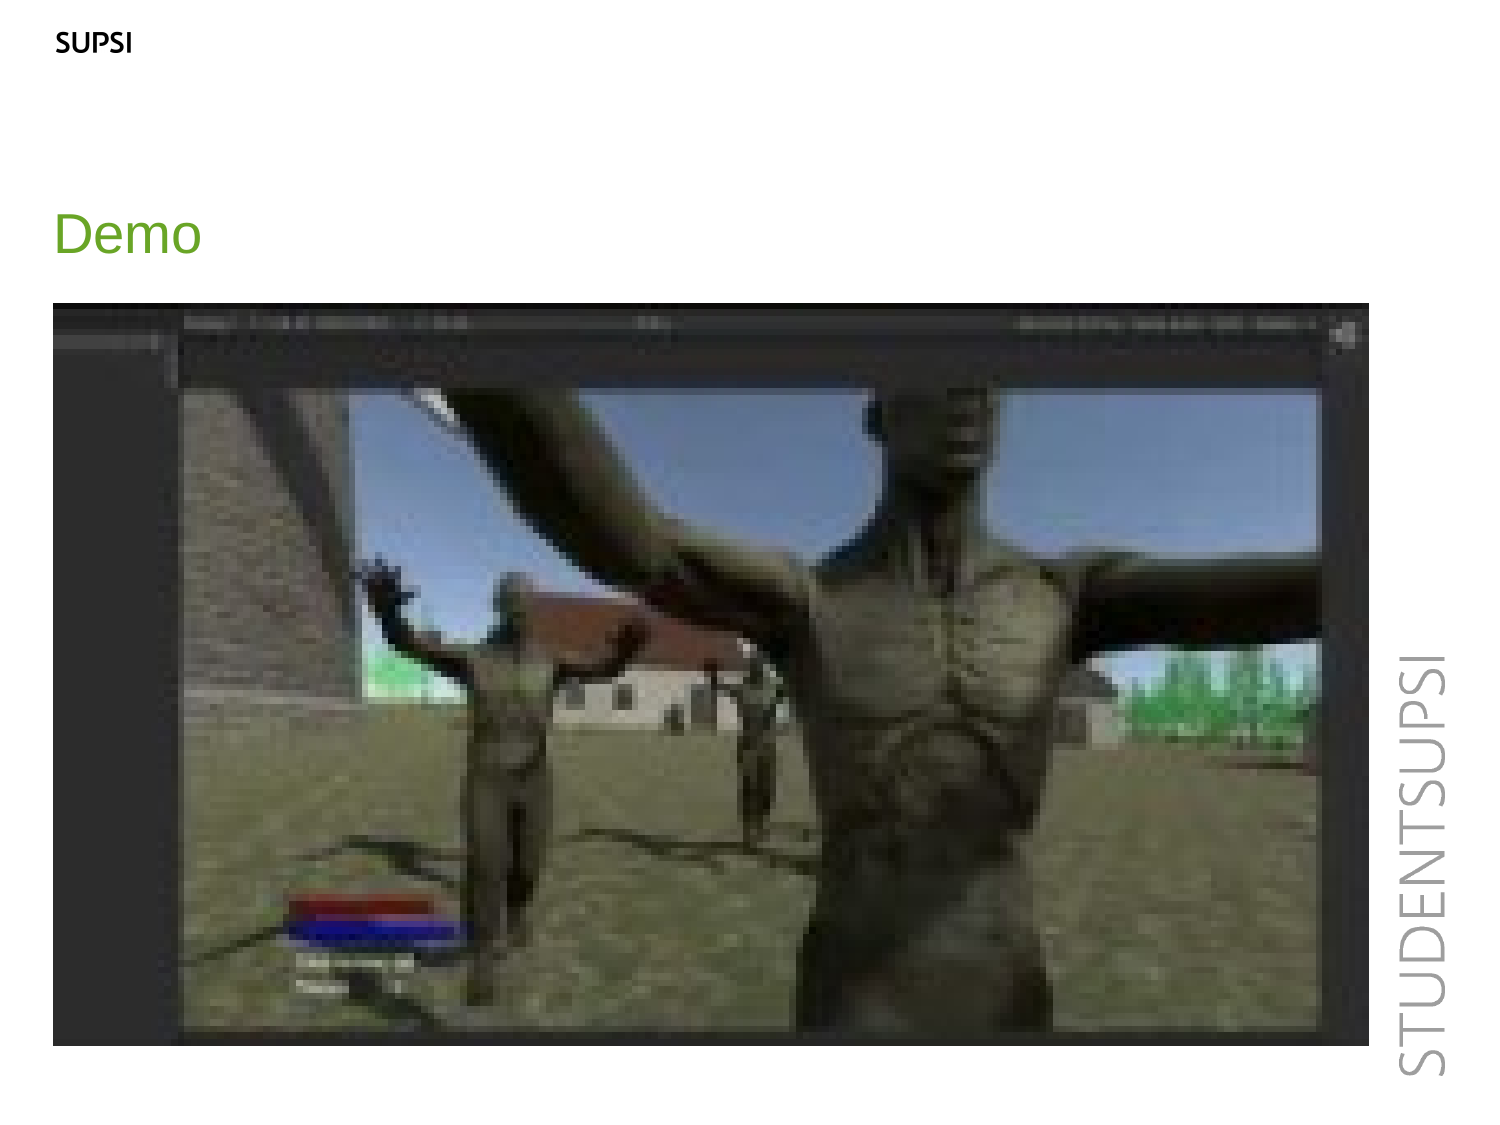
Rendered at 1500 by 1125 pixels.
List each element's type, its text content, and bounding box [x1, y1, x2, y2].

list Demo [53, 197, 1341, 301]
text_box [52, 302, 1370, 1048]
picture [56, 30, 134, 53]
picture [1399, 657, 1445, 1076]
